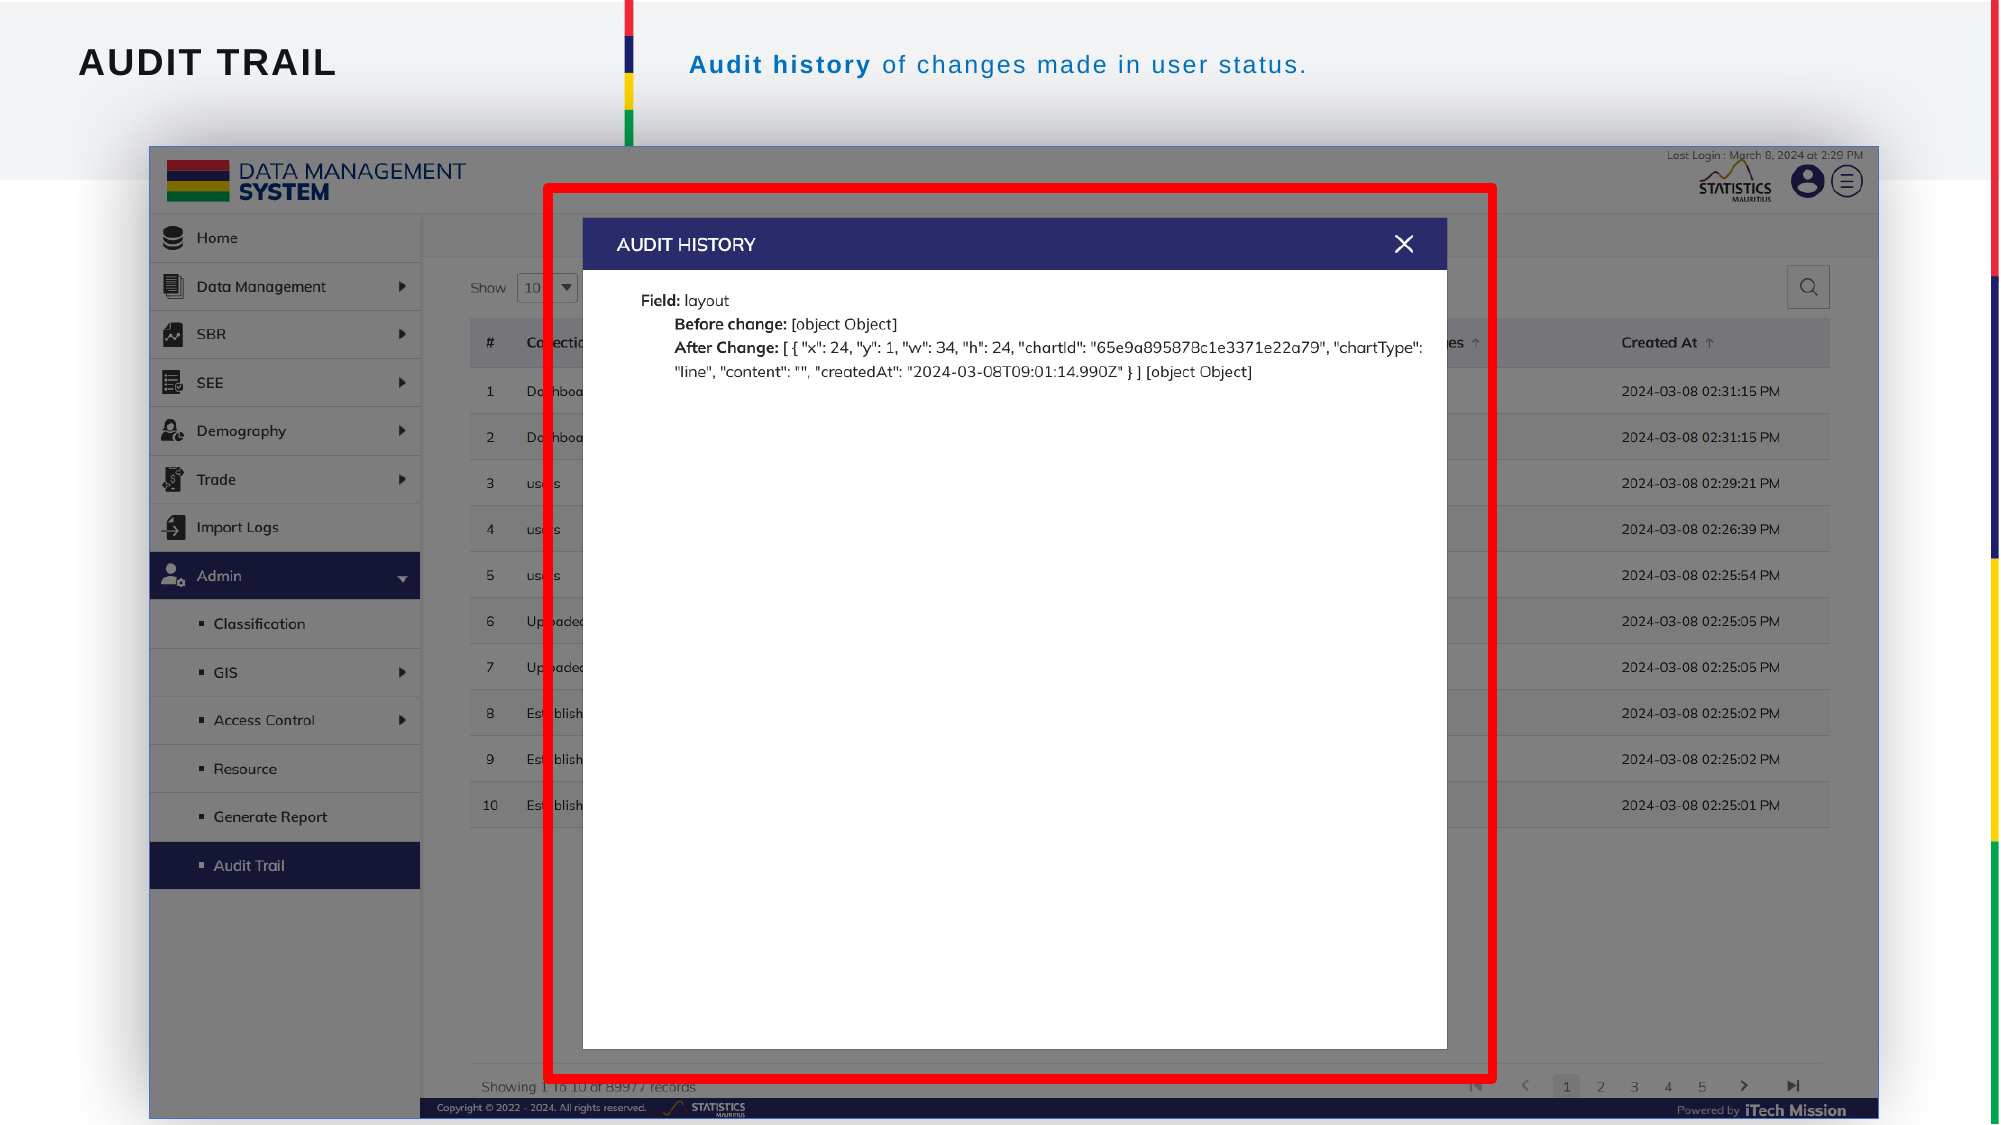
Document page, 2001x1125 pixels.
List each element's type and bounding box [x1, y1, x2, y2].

text_box [1991, 0, 1999, 1124]
text_box [0, 1, 624, 181]
text_box [634, 37, 1883, 91]
text_box [63, 37, 624, 91]
text_box [634, 1, 1991, 181]
text_box [624, 0, 634, 146]
picture [149, 146, 1879, 1119]
